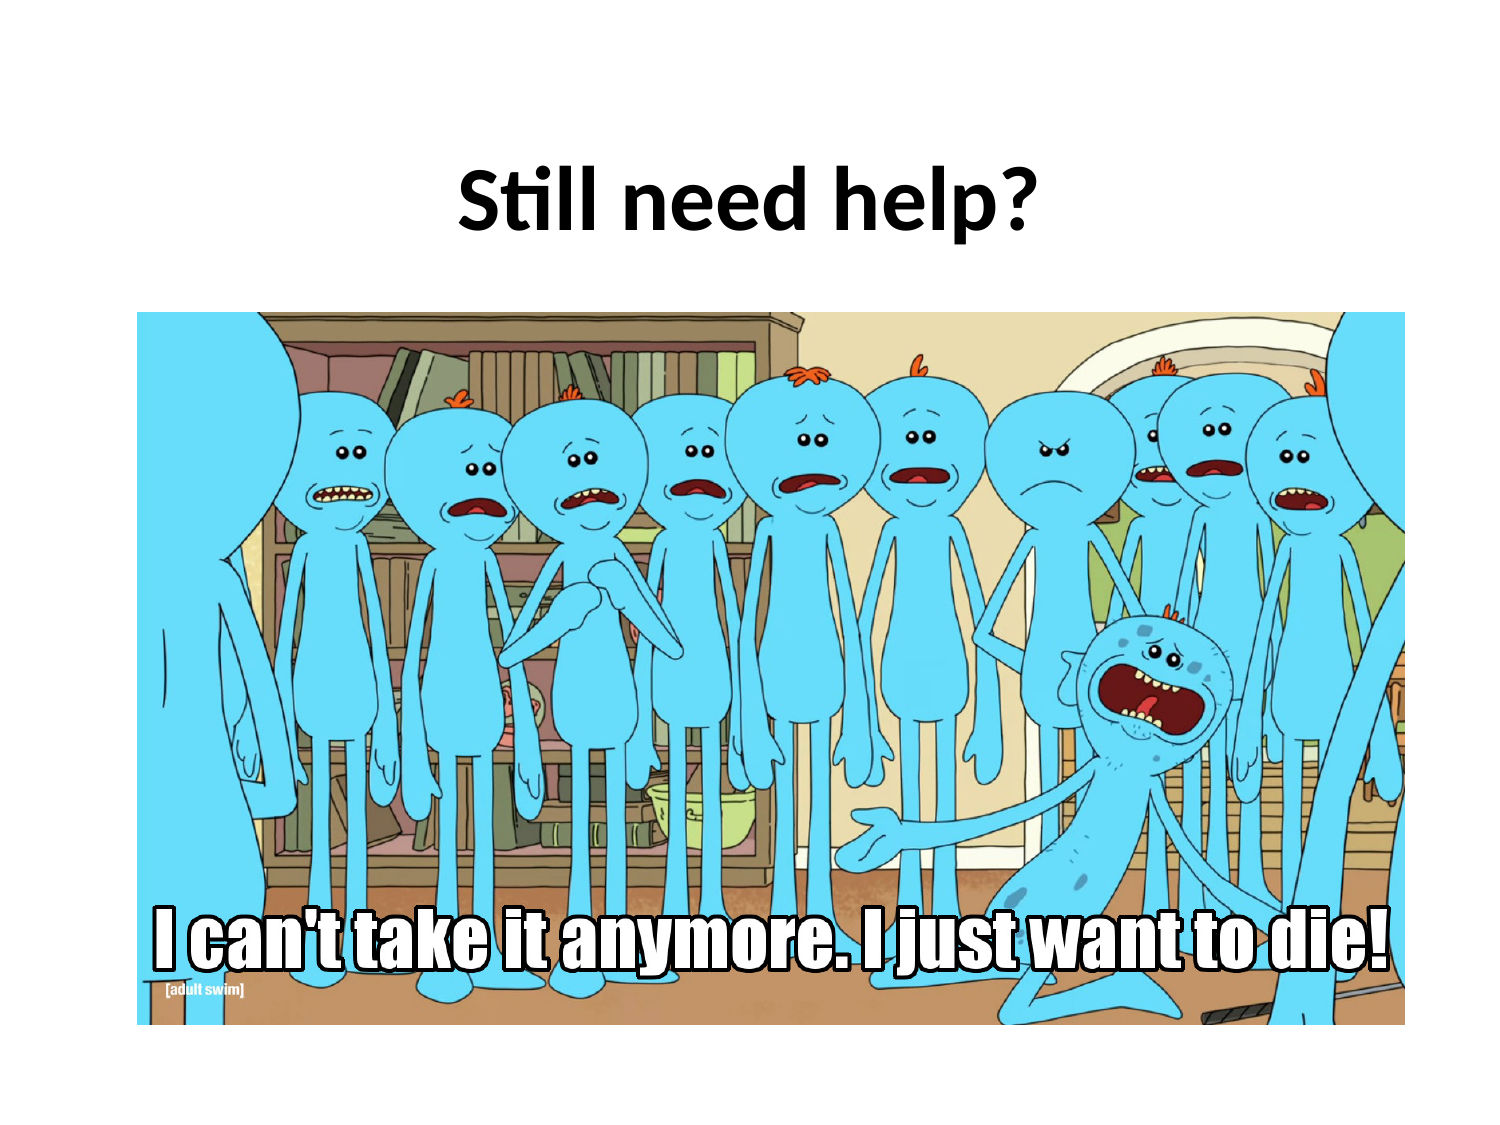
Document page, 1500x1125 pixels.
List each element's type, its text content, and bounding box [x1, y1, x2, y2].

title Still need help? [37, 99, 1463, 288]
picture [137, 312, 1405, 1026]
